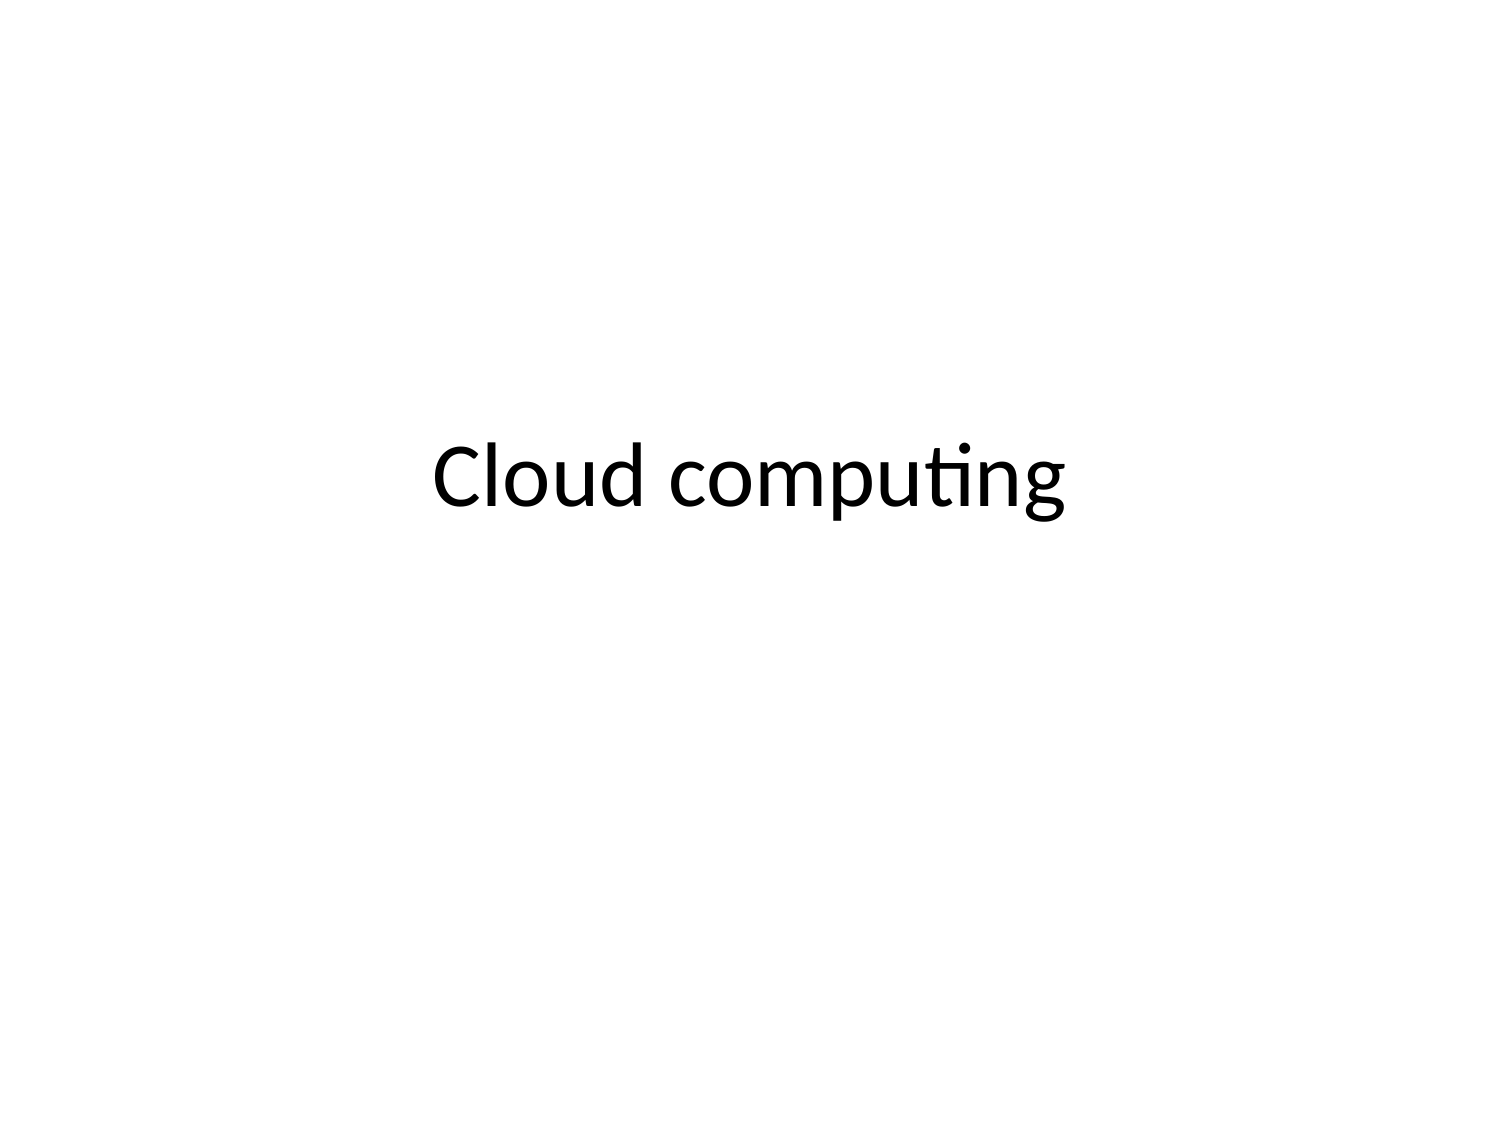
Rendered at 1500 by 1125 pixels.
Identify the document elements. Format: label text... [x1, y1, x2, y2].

title Cloud computing [112, 349, 1388, 591]
